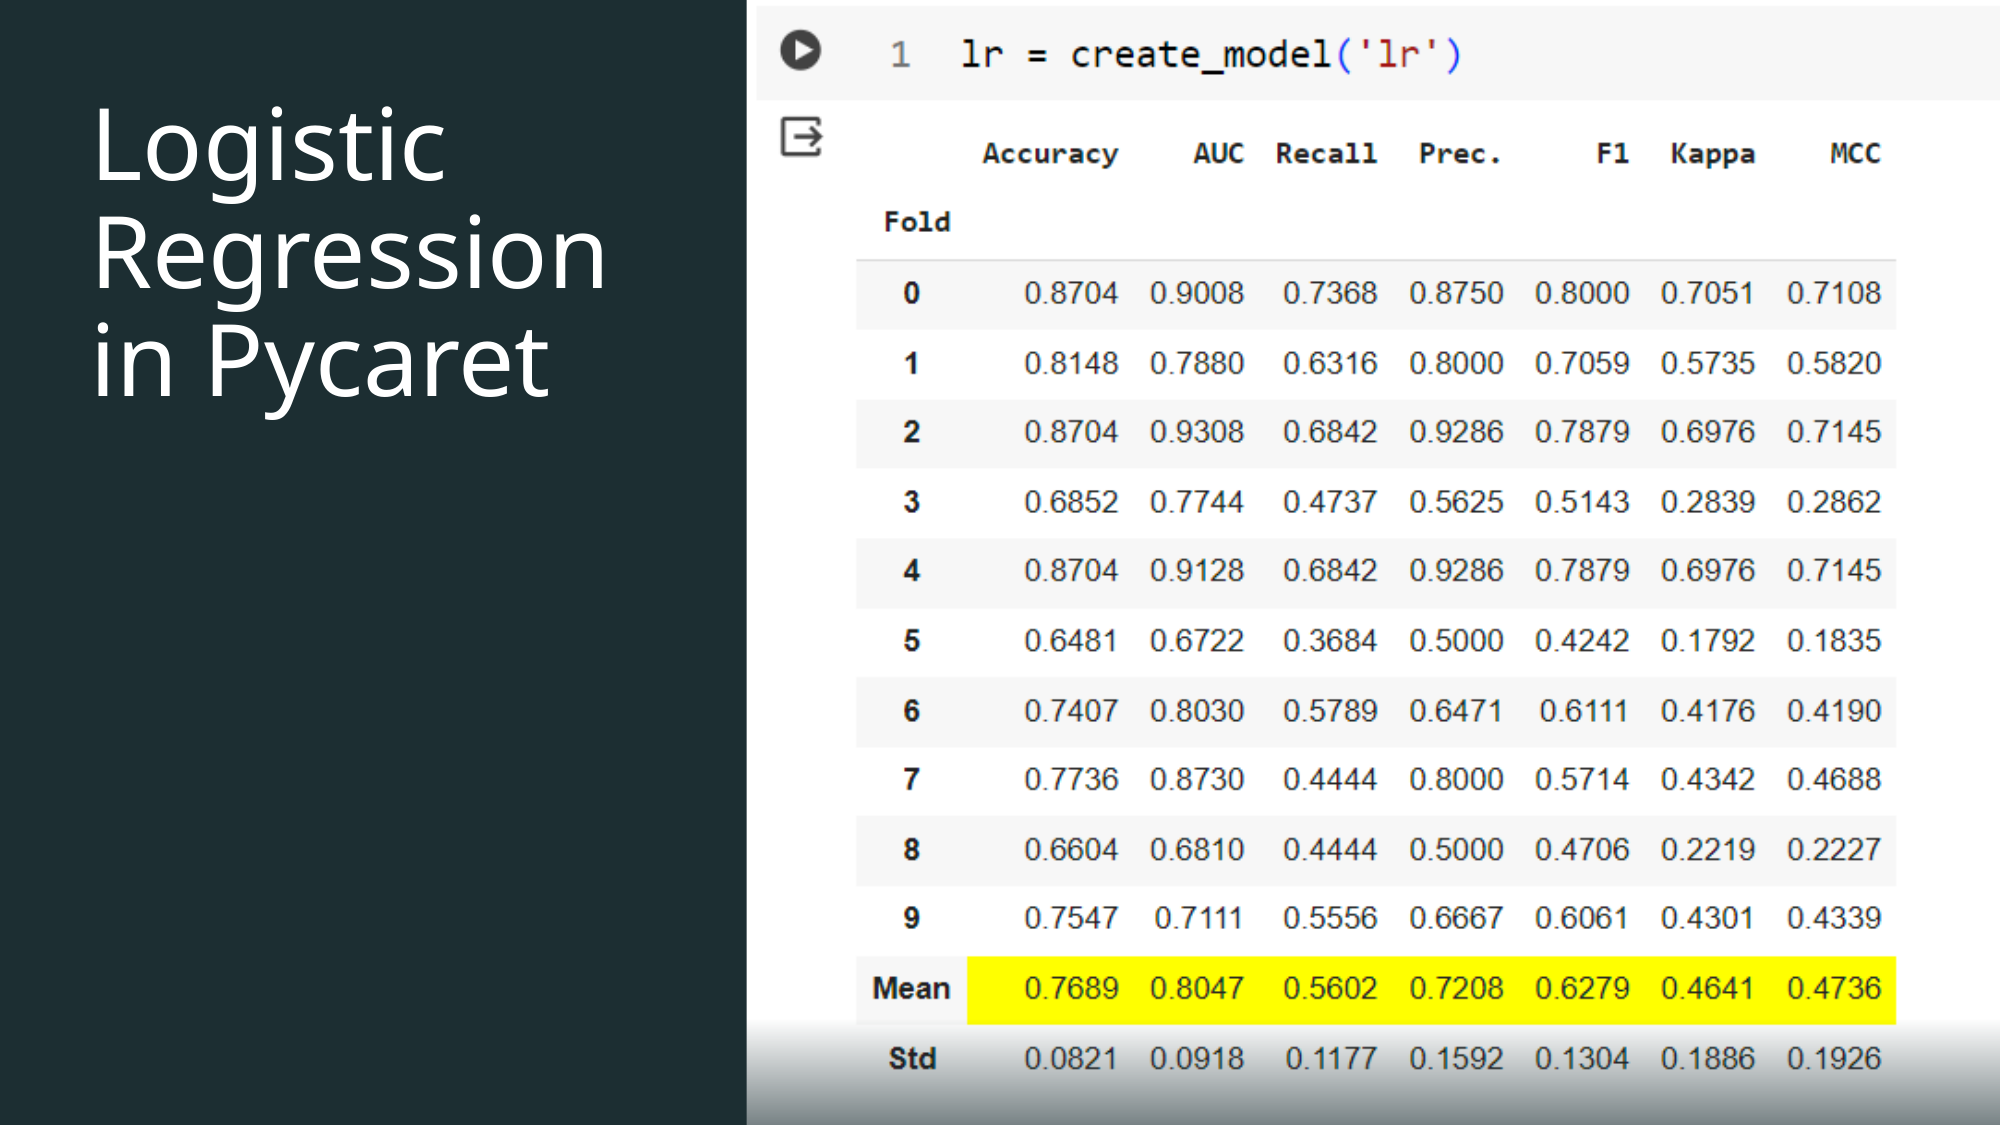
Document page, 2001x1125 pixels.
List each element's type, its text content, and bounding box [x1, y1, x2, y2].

text_box [0, 0, 746, 1125]
title Logistic Regression in Pycaret [90, 90, 676, 418]
picture [746, 0, 2000, 1125]
